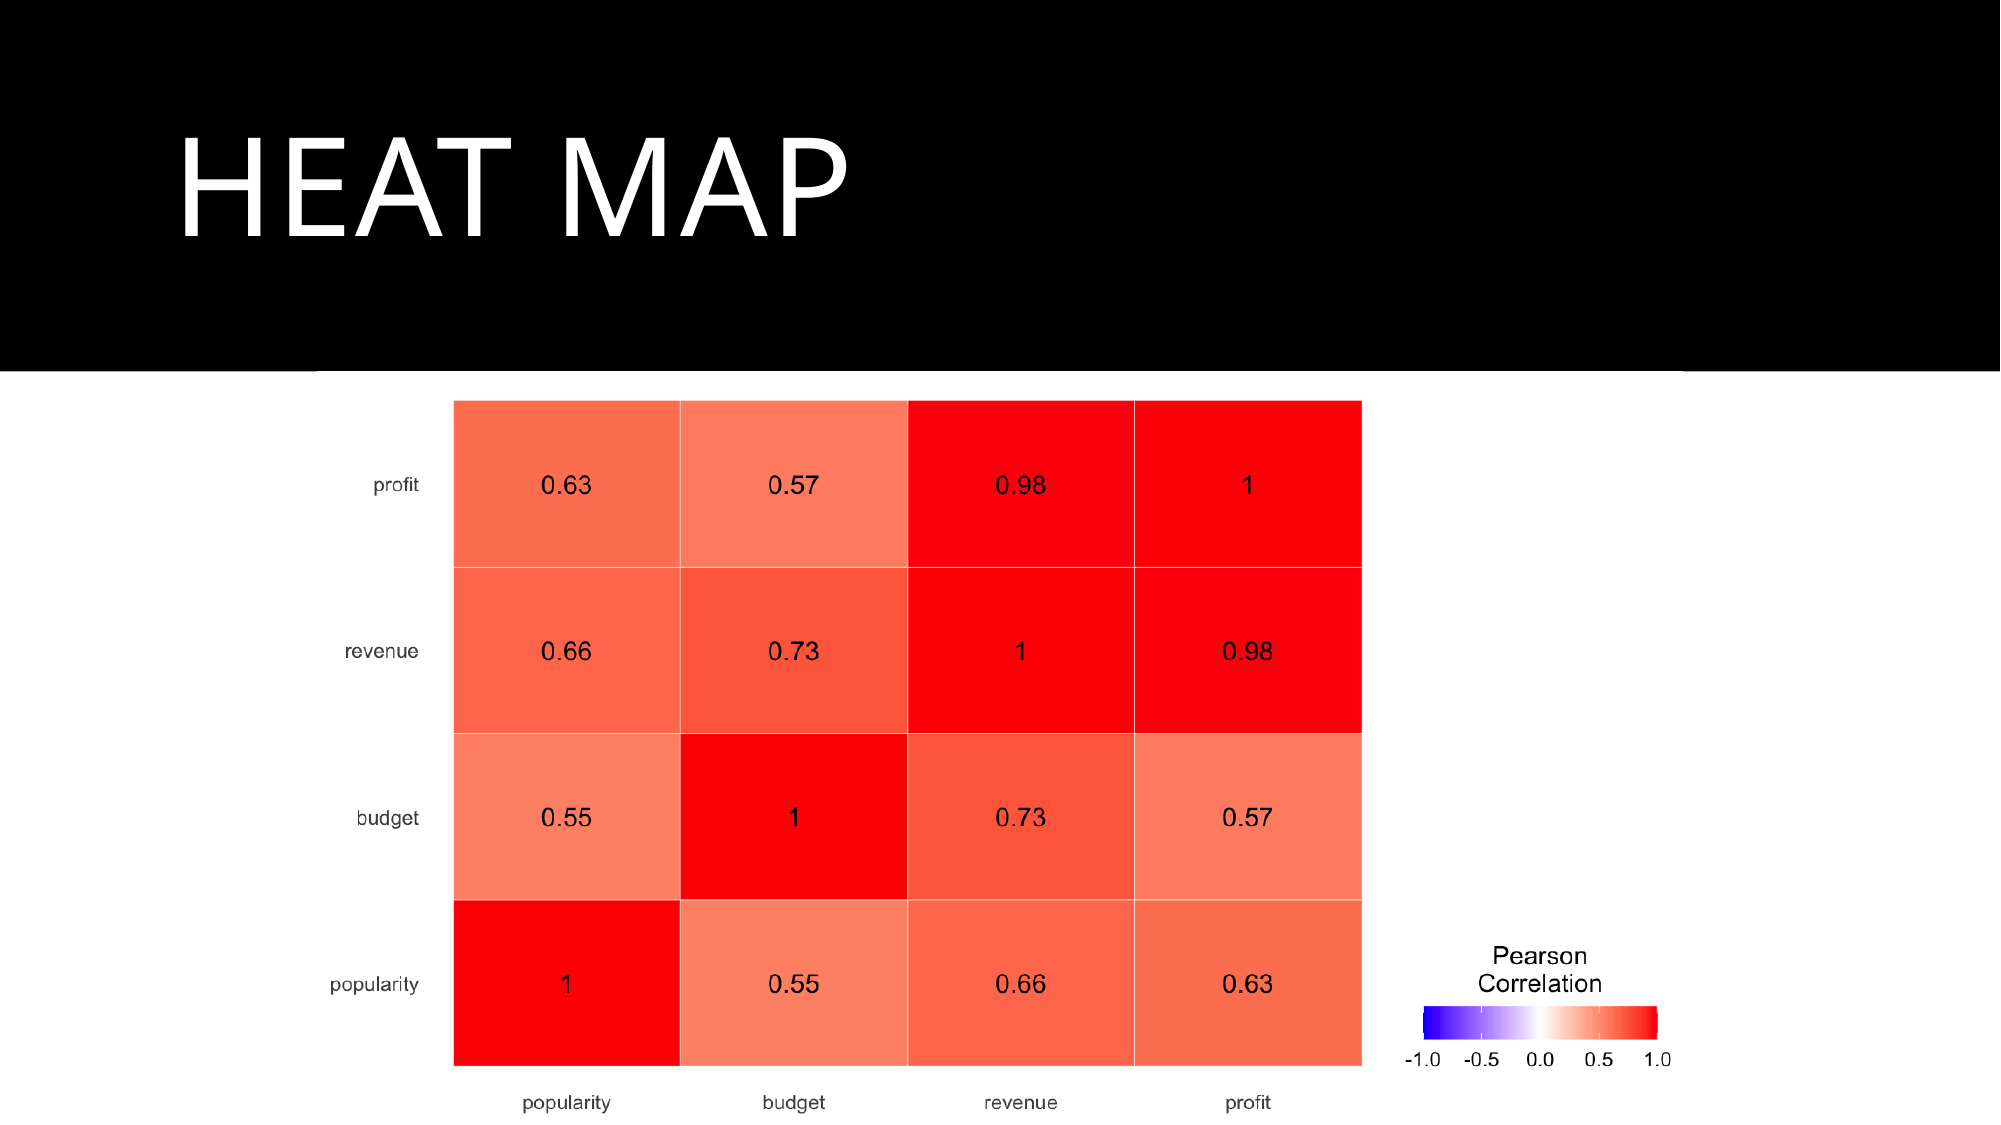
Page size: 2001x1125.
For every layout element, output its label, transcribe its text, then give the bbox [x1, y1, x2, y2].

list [316, 371, 1683, 1125]
title Heat Map [157, 52, 1842, 332]
